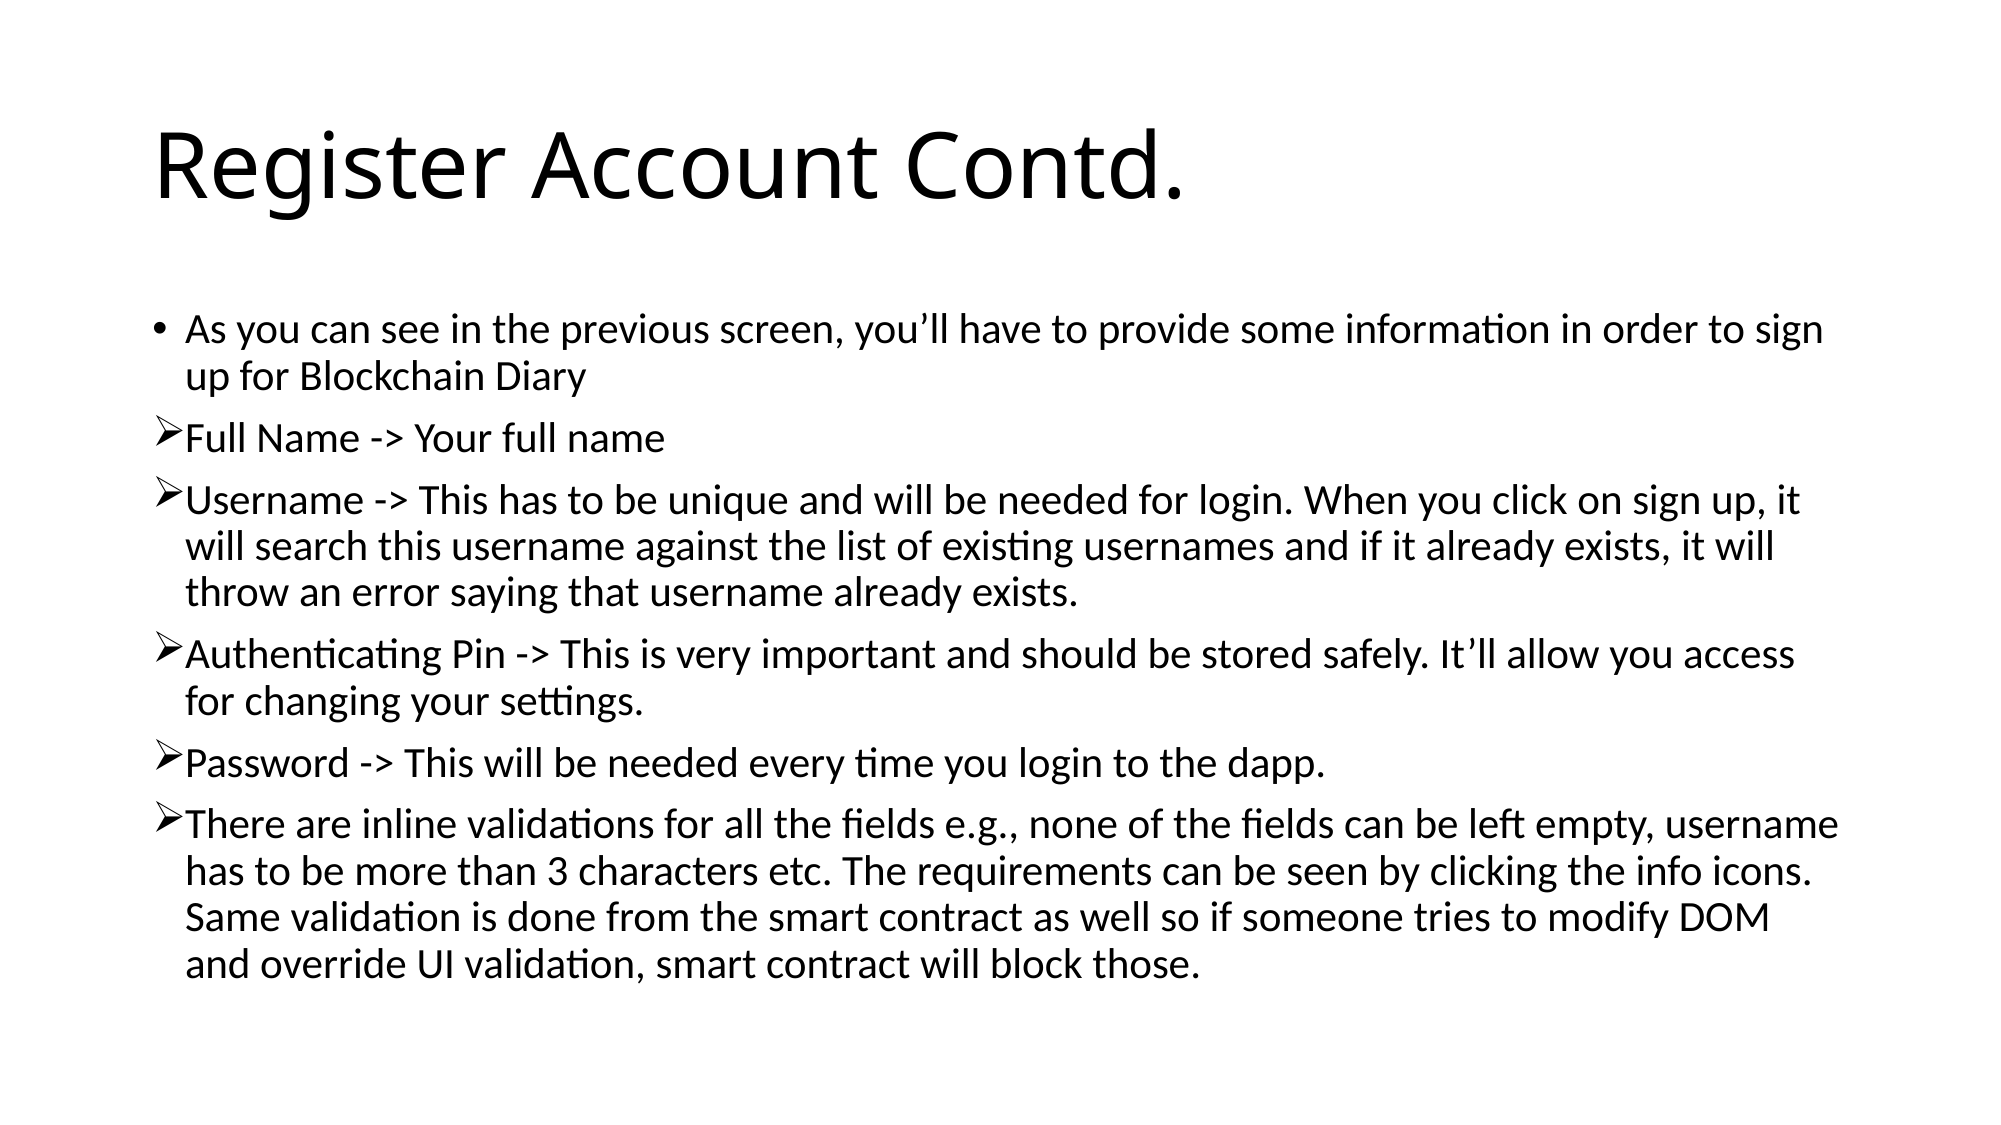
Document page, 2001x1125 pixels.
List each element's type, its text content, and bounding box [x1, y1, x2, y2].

list As you can see in the previous screen, you’ll have to provide some information in order to sign up for Blockchain Diary Full Name -> Your full name Username -> This has to be unique and will be needed for login. When you click on sign up, it will search this username against the list of existing usernames and if it already exists, it will throw an error saying that username already exists. Authenticating Pin -> This is very important and should be stored safely. It’ll allow you access for changing your settings. Password -> This will be needed every time you login to the dapp. There are inline validations for all the fields e.g., none of the fields can be left empty, username has to be more than 3 characters etc. The requirements can be seen by clicking the info icons. Same validation is done from the smart contract as well so if someone tries to modify DOM and override UI validation, smart contract will block those. [137, 299, 1863, 1014]
title Register Account Contd. [137, 59, 1863, 278]
